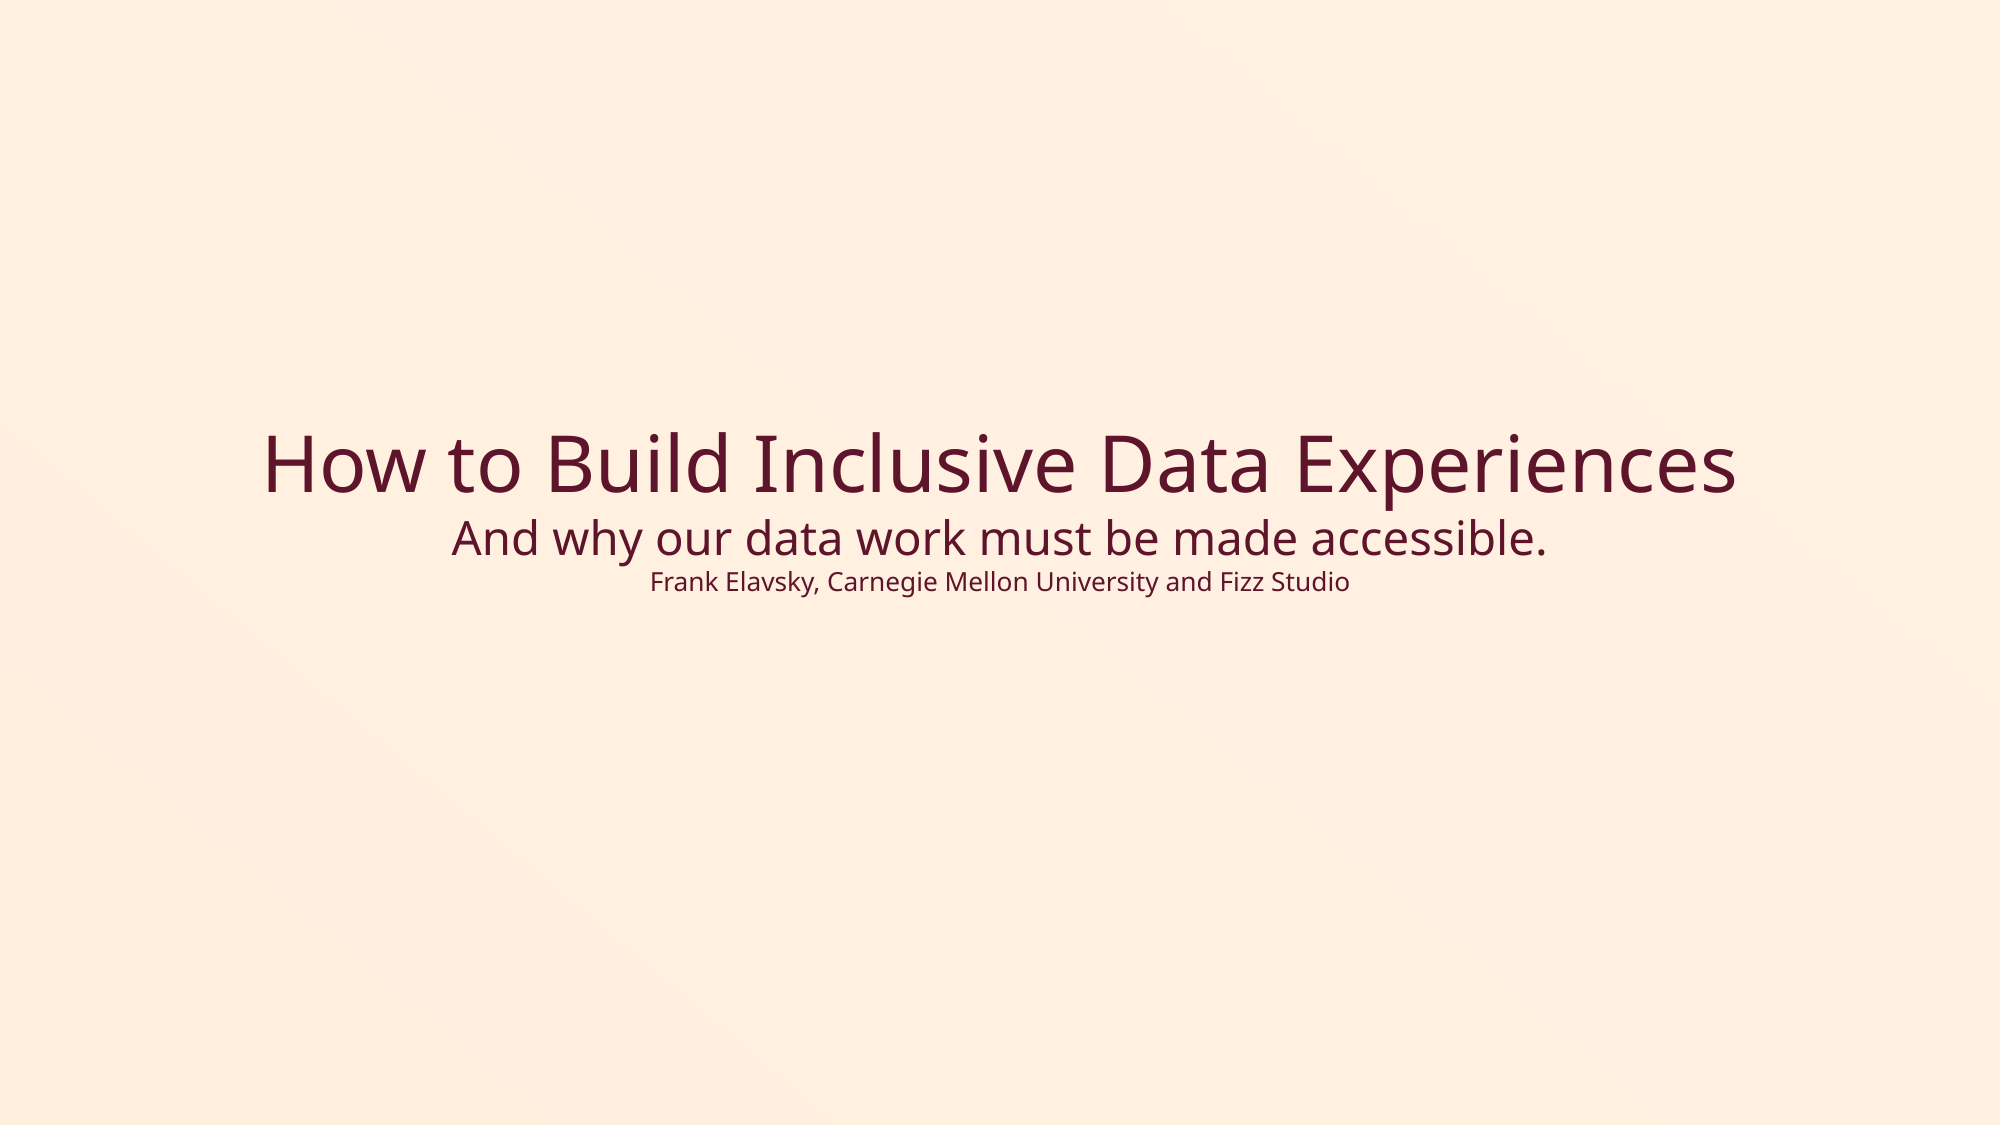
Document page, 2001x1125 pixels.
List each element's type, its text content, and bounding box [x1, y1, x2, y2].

title How to Build Inclusive Data Experiences And why our data work must be made accessible. Frank Elavsky, Carnegie Mellon University and Fizz Studio [137, 398, 1863, 617]
